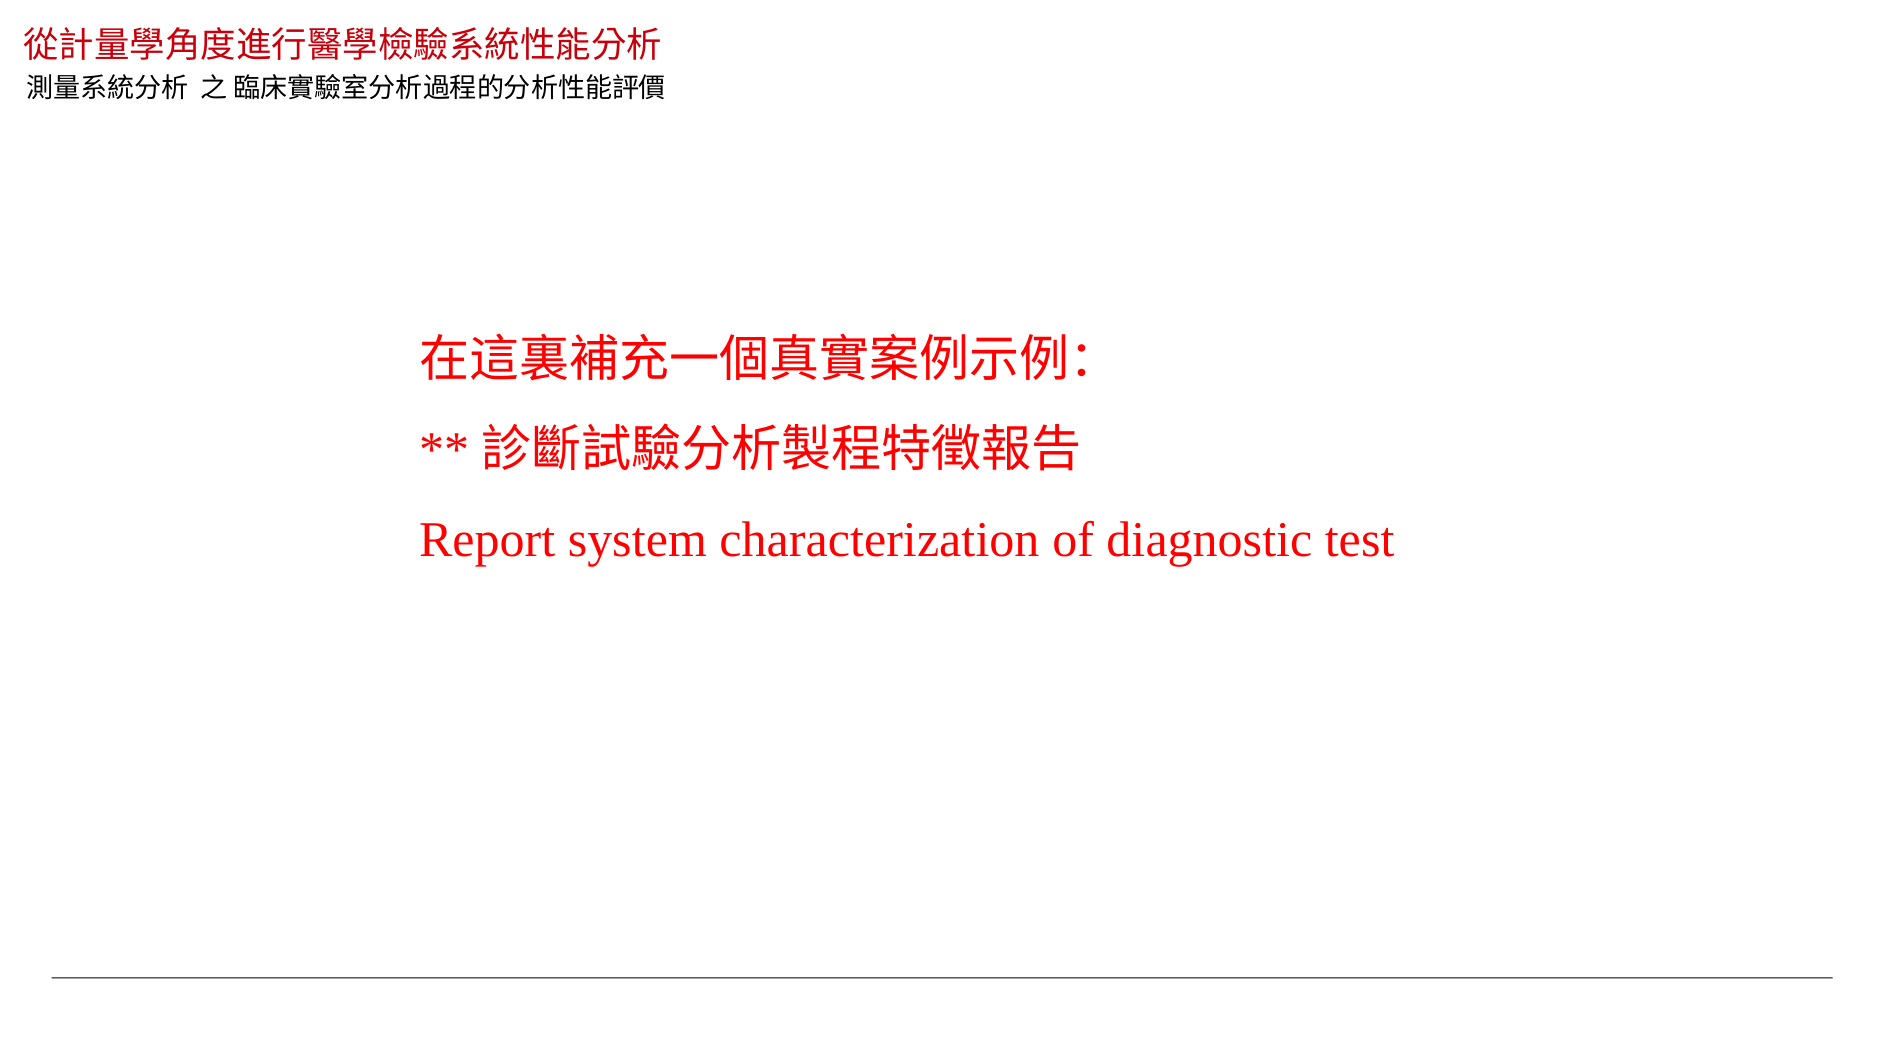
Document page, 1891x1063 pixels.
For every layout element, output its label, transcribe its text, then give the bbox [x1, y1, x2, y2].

text_box 在這裏補充一個真實案例示例： **診斷試驗分析製程特徵報告 Report system characterization of diagnostic test [404, 289, 1545, 575]
text_box 測量系統分析 之 臨床實驗室分析過程的分析性能評價 [11, 62, 1725, 110]
title 從計量學角度進行醫學檢驗系統性能分析 [8, 7, 1407, 79]
